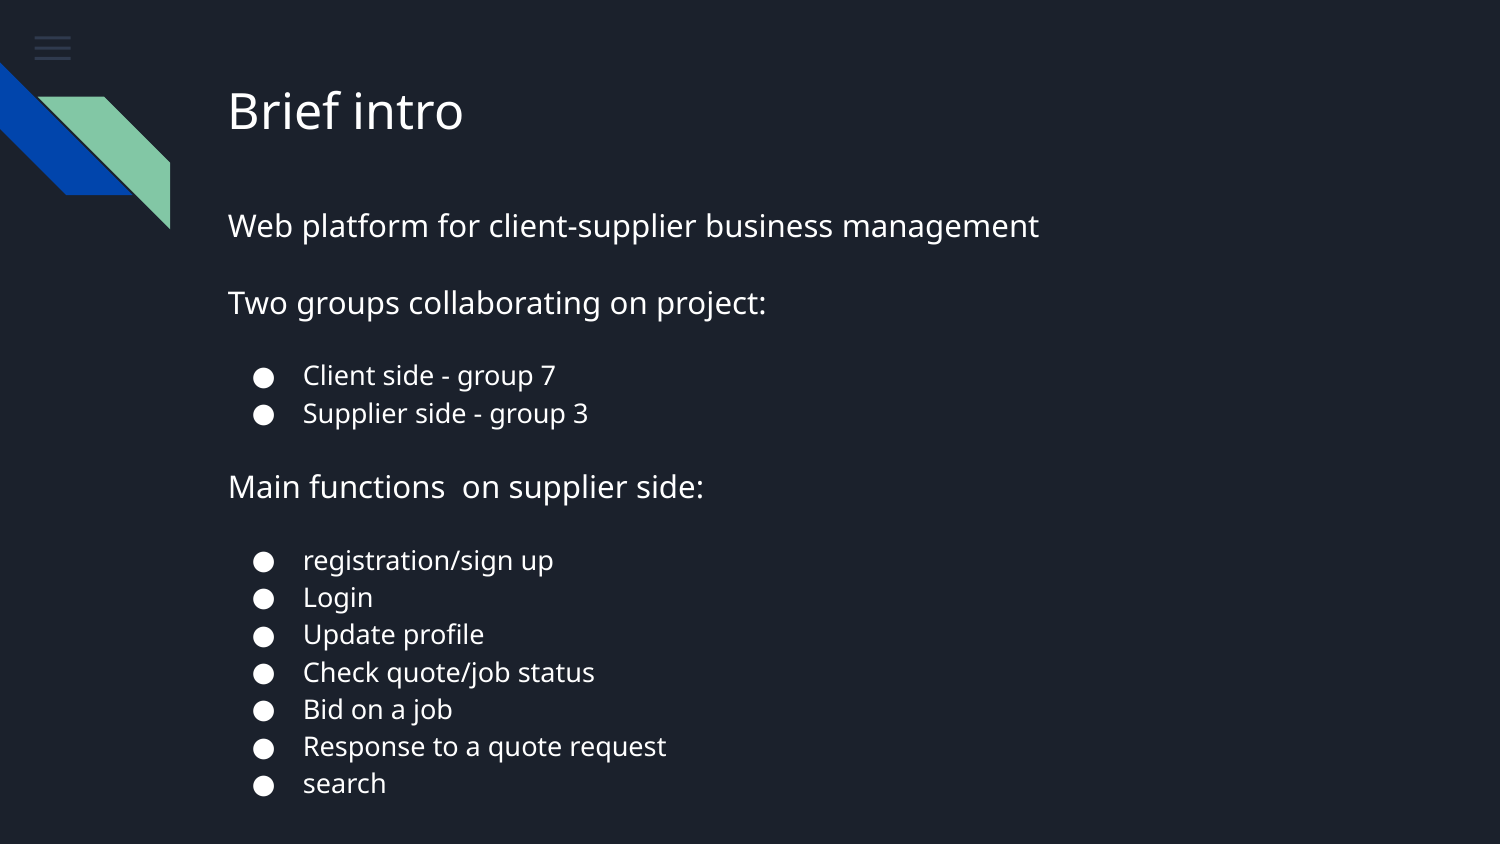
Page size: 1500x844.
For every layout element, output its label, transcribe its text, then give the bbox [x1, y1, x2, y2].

list Web platform for client-supplier business management Two groups collaborating on project: Client side - group 7 Supplier side - group 3 Main functions on supplier side: registration/sign up Login Update profile Check quote/job status Bid on a job Response to a quote request search [212, 186, 1368, 796]
title Brief intro [212, 64, 1368, 186]
